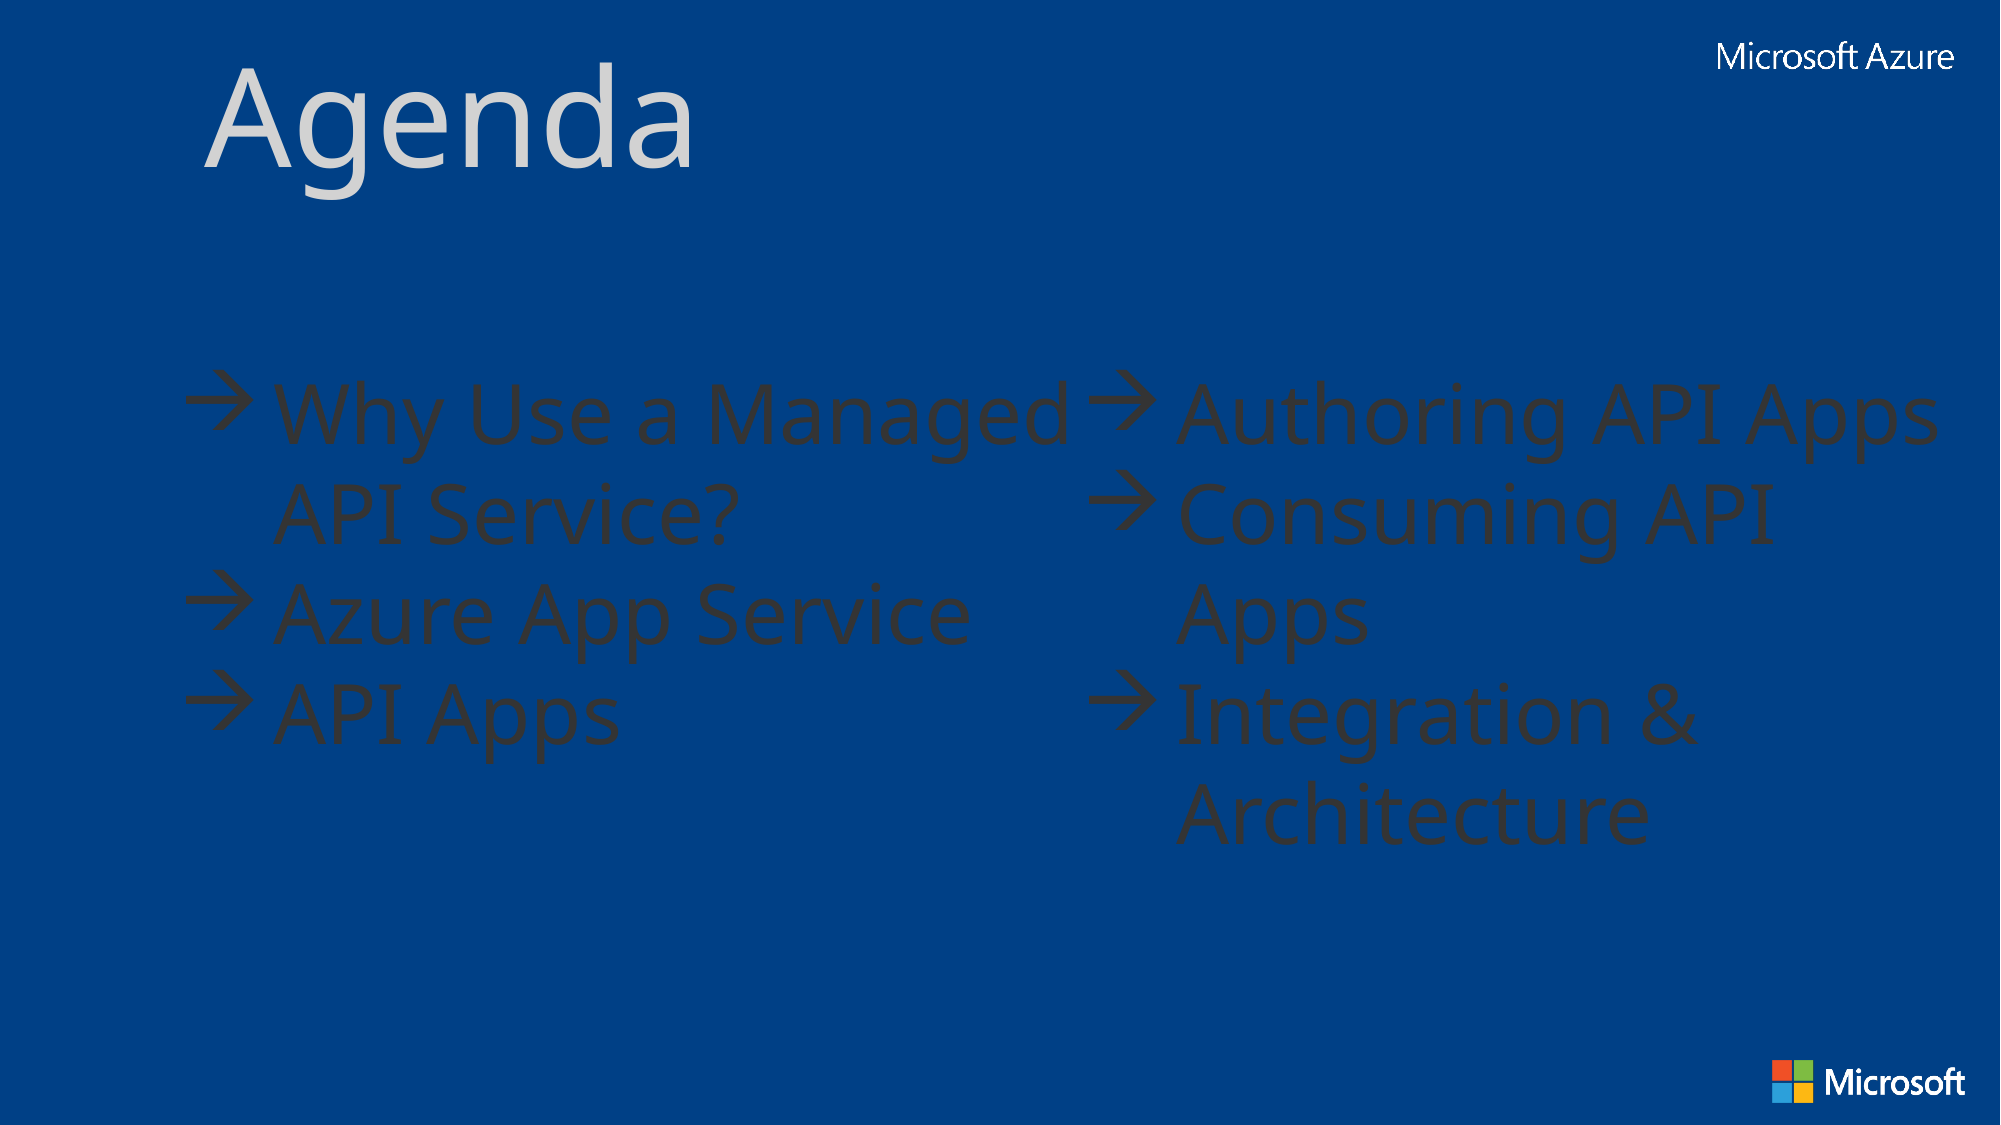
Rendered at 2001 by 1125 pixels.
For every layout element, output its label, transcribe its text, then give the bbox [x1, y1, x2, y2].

picture [1772, 1079, 1965, 1103]
subtitle Why Use a Managed API Service? Azure App Service API Apps Authoring API Apps Consuming API Apps Integration & Architecture [164, 353, 2000, 1079]
title Agenda [189, 22, 2000, 330]
